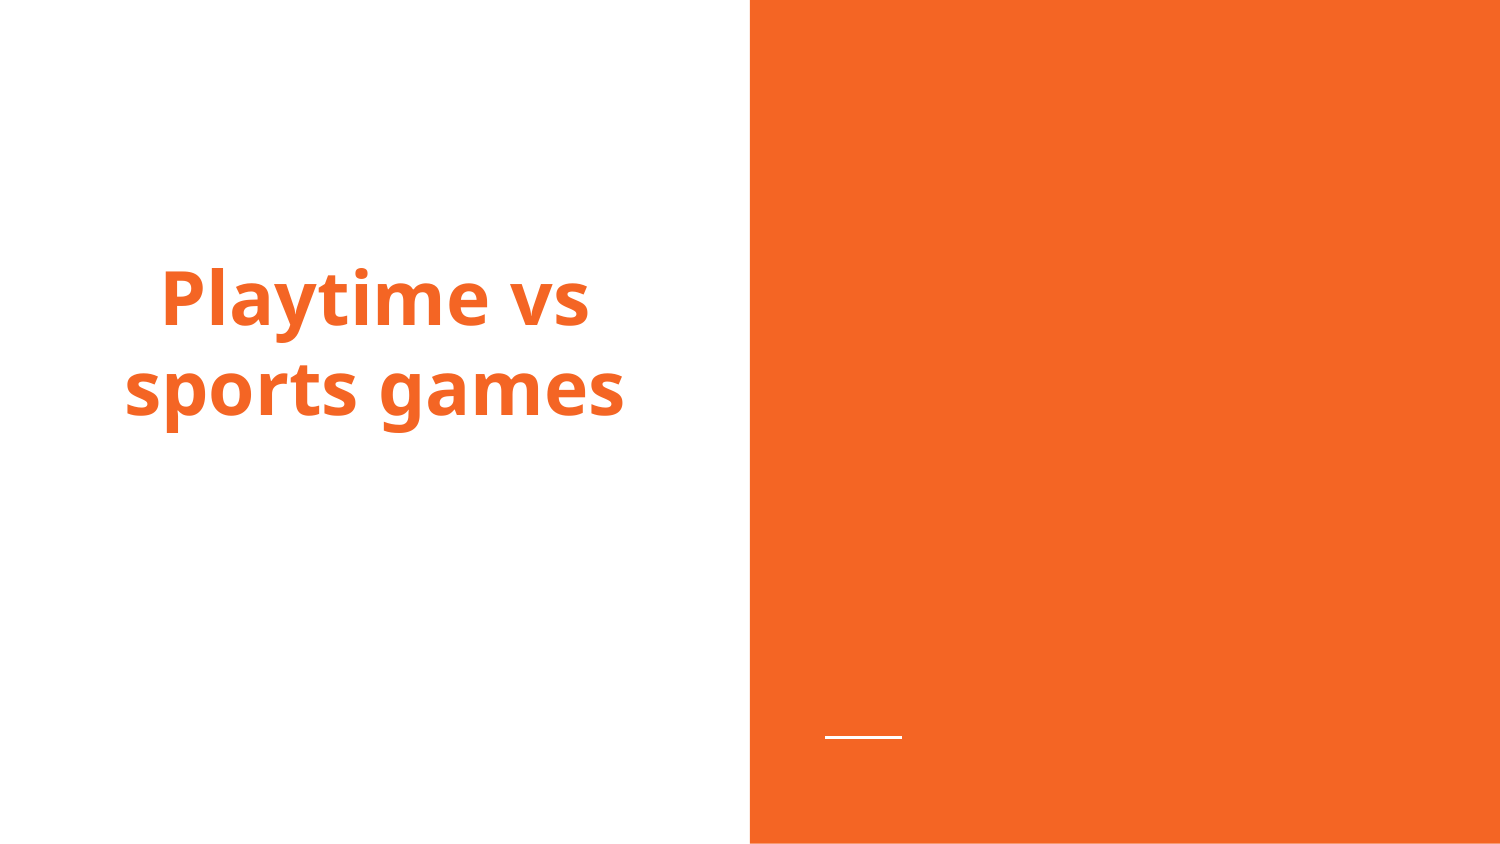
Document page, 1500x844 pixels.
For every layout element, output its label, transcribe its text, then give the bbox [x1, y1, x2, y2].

title Playtime vs sports games [43, 229, 708, 446]
